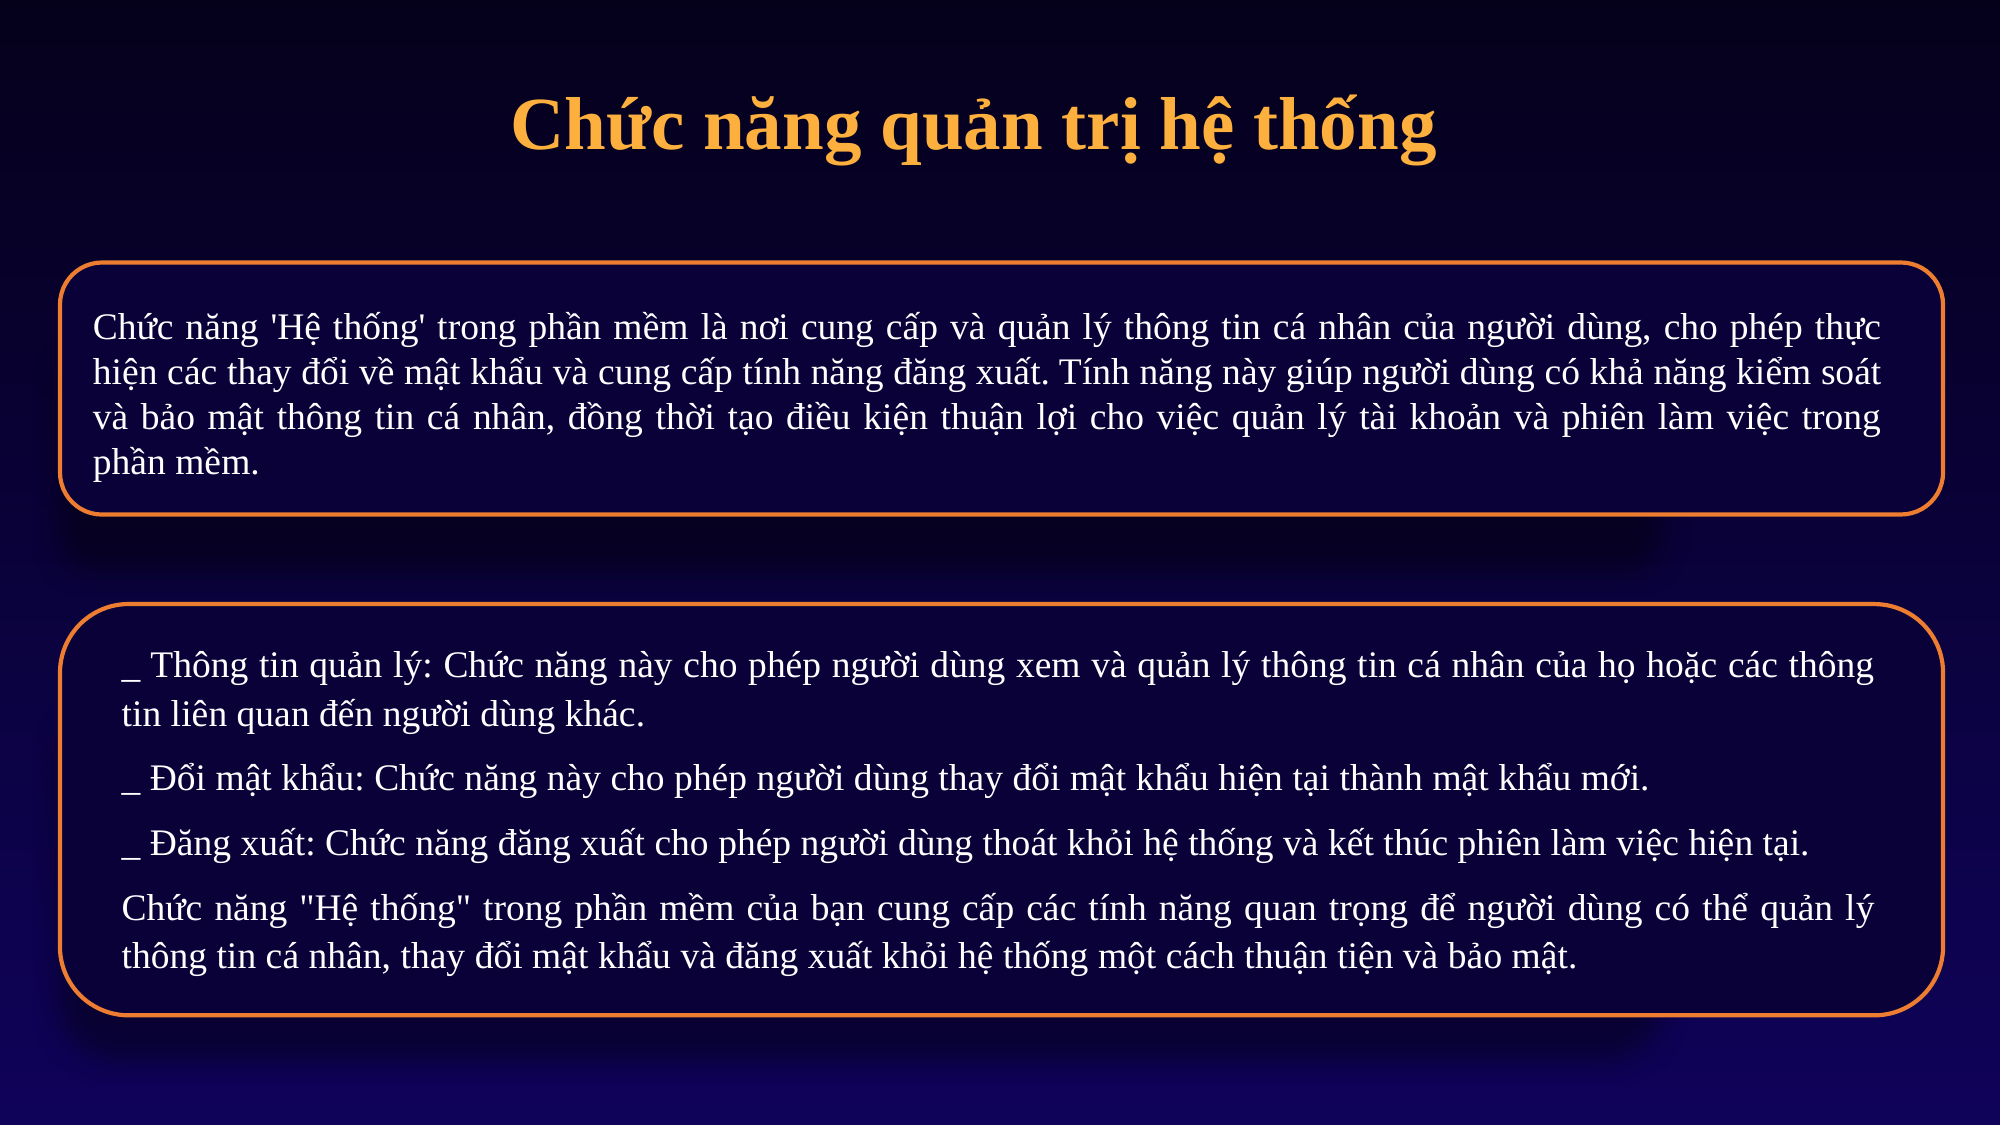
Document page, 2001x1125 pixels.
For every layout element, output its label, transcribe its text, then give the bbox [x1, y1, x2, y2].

text_box [58, 602, 1945, 1017]
text_box _ Thông tin quản lý: Chức năng này cho phép người dùng xem và quản lý thông tin cá nhân của họ hoặc các thông tin liên quan đến người dùng khác. _ Đổi mật khẩu: Chức năng này cho phép người dùng thay đổi mật khẩu hiện tại thành mật khẩu mới. _ Đăng xuất: Chức năng đăng xuất cho phép người dùng thoát khỏi hệ thống và kết thúc phiên làm việc hiện tại. Chức năng "Hệ thống" trong phần mềm của bạn cung cấp các tính năng quan trọng để người dùng có thể quản lý thông tin cá nhân, thay đổi mật khẩu và đăng xuất khỏi hệ thống một cách thuận tiện và bảo mật. [106, 630, 1892, 984]
text_box [58, 261, 1945, 516]
text_box Chức năng quản trị hệ thống [385, 66, 1563, 172]
text_box Chức năng 'Hệ thống' trong phần mềm là nơi cung cấp và quản lý thông tin cá nhân của người dùng, cho phép thực hiện các thay đổi về mật khẩu và cung cấp tính năng đăng xuất. Tính năng này giúp người dùng có khả năng kiểm soát và bảo mật thông tin cá nhân, đồng thời tạo điều kiện thuận lợi cho việc quản lý tài khoản và phiên làm việc trong phần mềm. [78, 295, 1899, 490]
